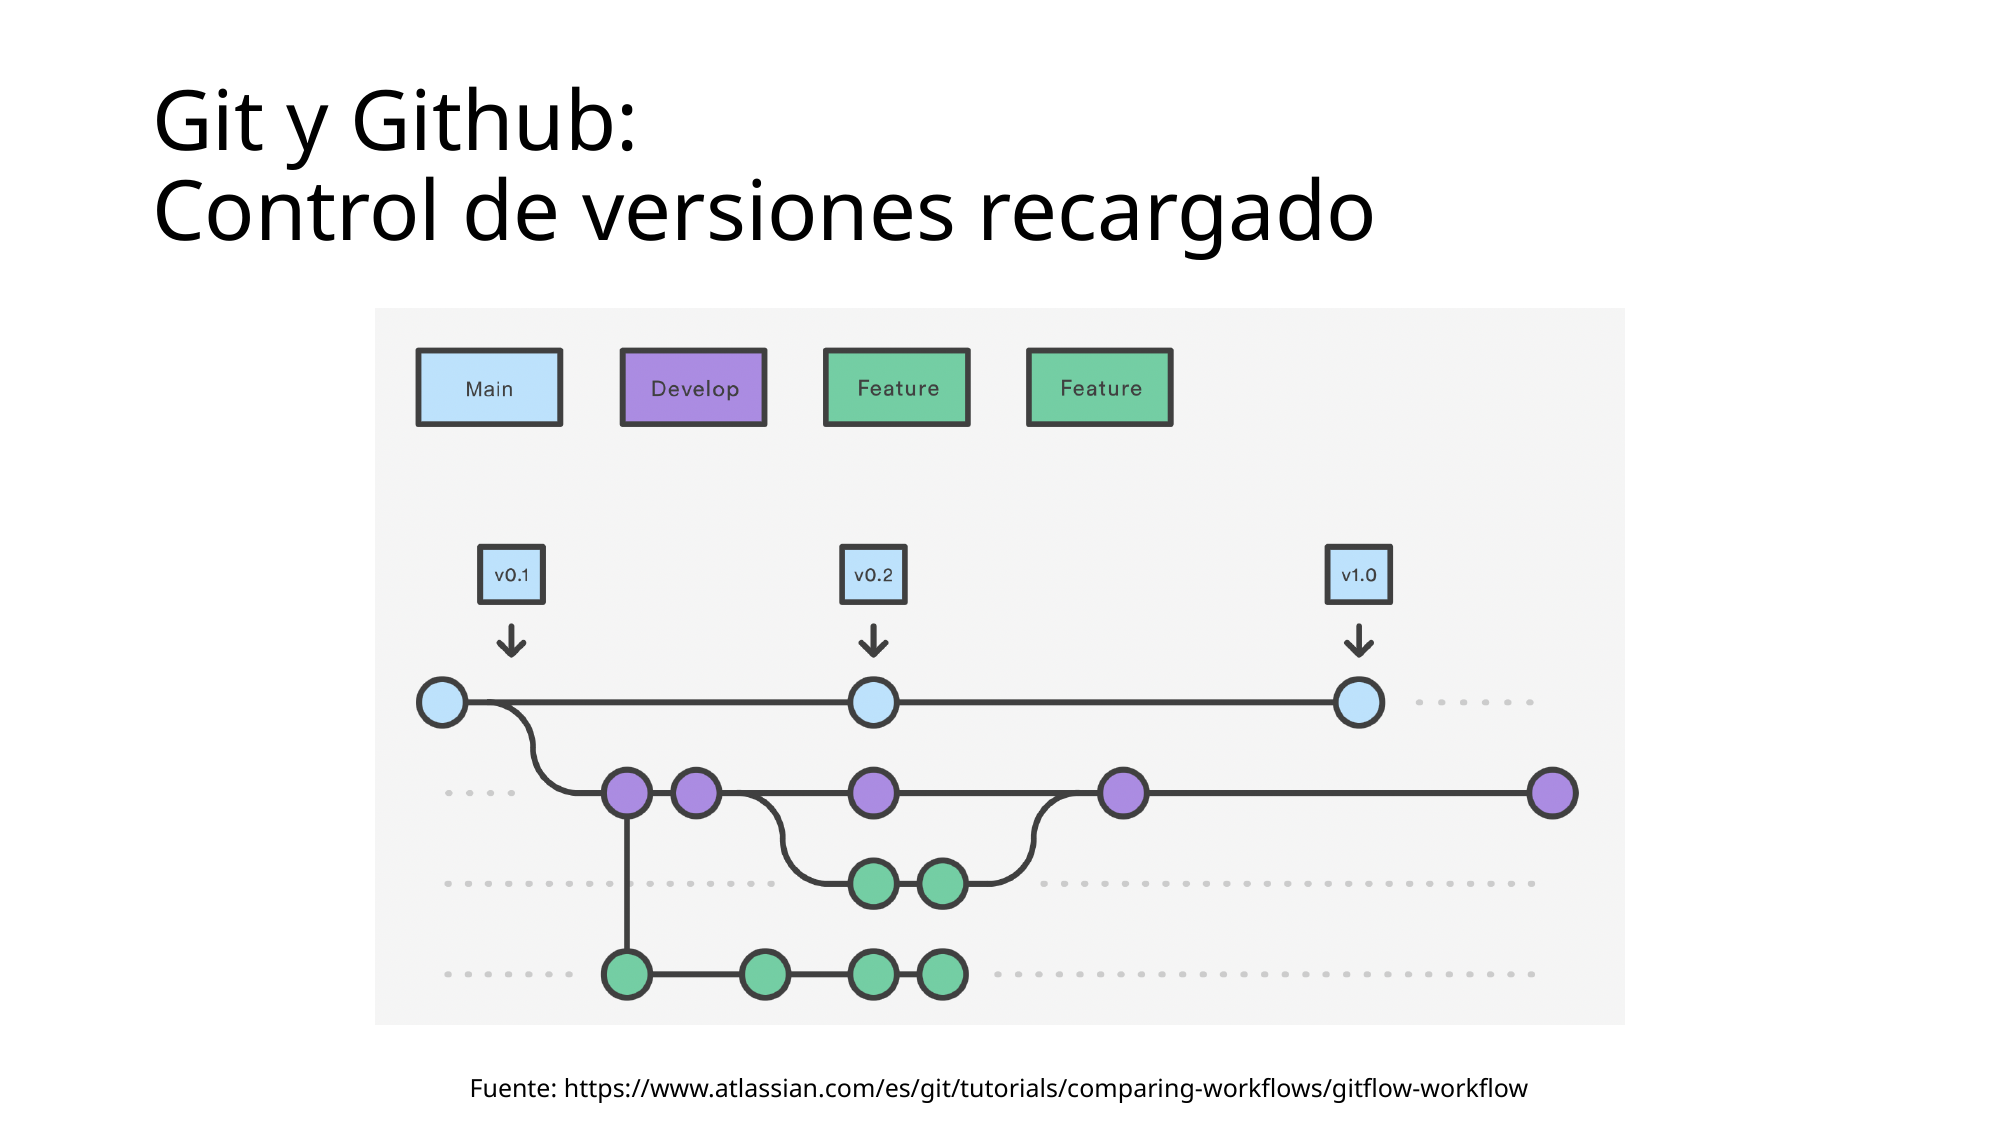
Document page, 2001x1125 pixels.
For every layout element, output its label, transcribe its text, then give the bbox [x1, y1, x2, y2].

picture [375, 308, 1625, 1025]
text_box Fuente: https://www.atlassian.com/es/git/tutorials/comparing-workflows/gitflow-workflow [454, 1065, 1545, 1110]
title Git y Github: Control de versiones recargado [137, 59, 1863, 278]
